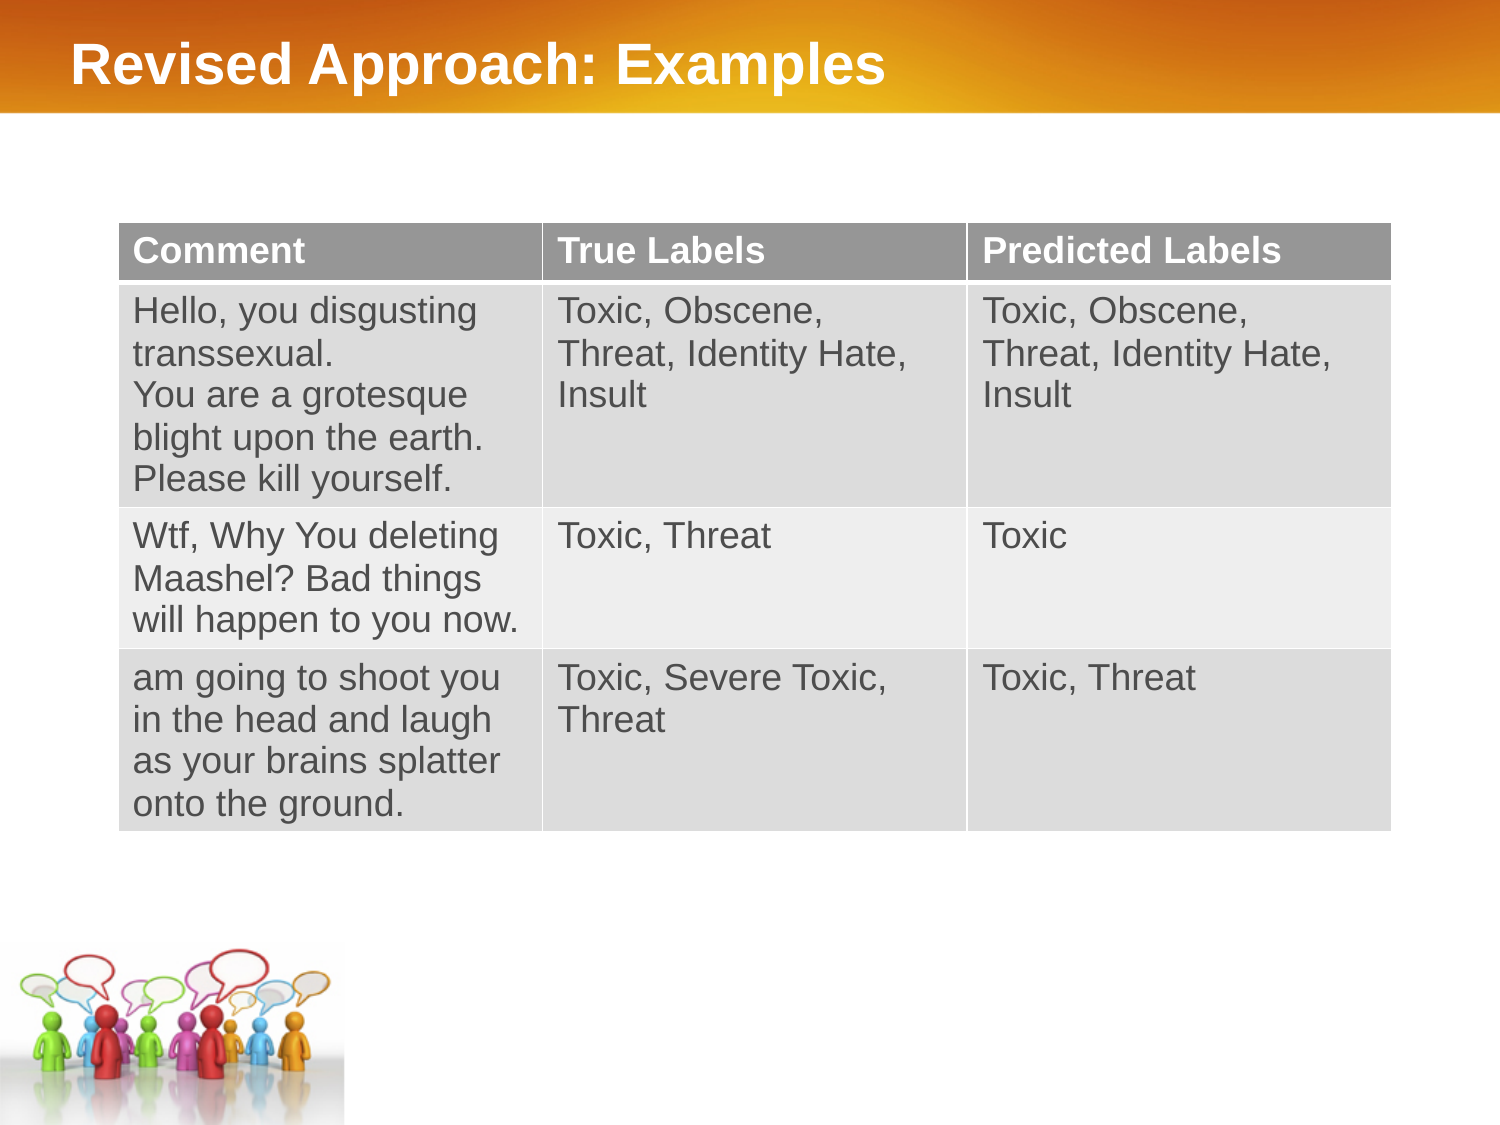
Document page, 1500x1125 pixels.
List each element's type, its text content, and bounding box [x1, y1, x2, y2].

table_header Comment [119, 223, 542, 280]
table_header Predicted Labels [968, 223, 1391, 280]
table_cell Toxic, Obscene, Threat, Identity Hate, Insult [543, 285, 966, 507]
picture [0, 0, 1500, 1125]
table_cell am going to shoot you in the head and laugh as your brains splatter onto the ground. [119, 649, 542, 831]
table_cell Toxic, Severe Toxic, Threat [543, 649, 966, 831]
table_cell Toxic, Obscene, Threat, Identity Hate, Insult [968, 285, 1391, 507]
table_cell Toxic, Threat [968, 649, 1391, 831]
table_cell Wtf, Why You deleting Maashel? Bad things will happen to you now. [119, 508, 542, 648]
table_cell Hello, you disgusting transsexual. You are a grotesque blight upon the earth. Please kill yourself. [119, 285, 542, 507]
table_cell Toxic [968, 508, 1391, 648]
table_header True Labels [543, 223, 966, 280]
text_box Revised Approach: Examples [55, 19, 1096, 103]
table_cell Toxic, Threat [543, 508, 966, 648]
